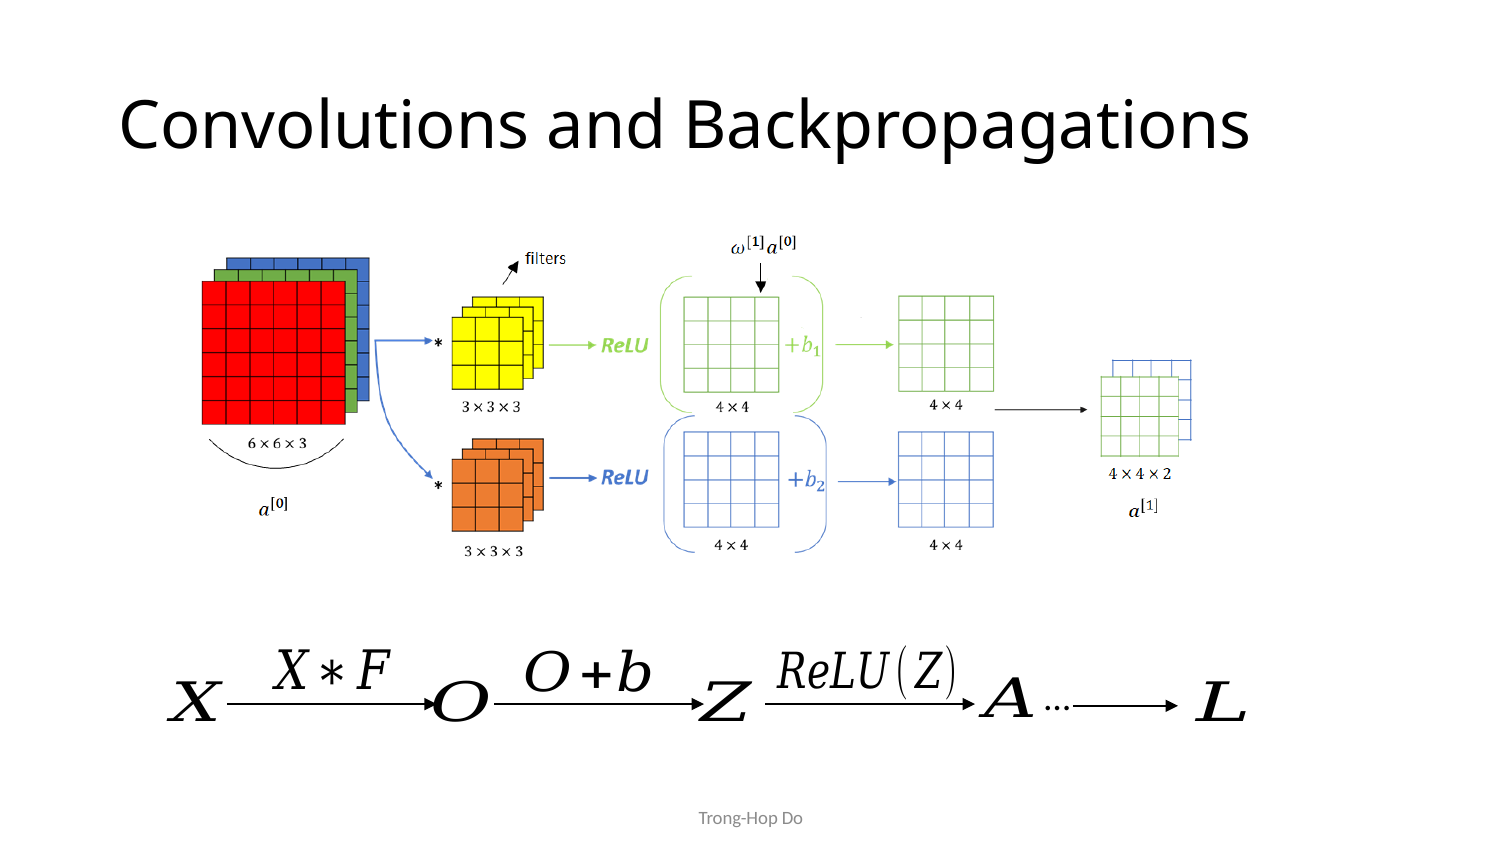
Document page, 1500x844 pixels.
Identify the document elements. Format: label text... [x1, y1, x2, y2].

picture [201, 225, 1252, 578]
title Convolutions and Backpropagations [103, 44, 1397, 208]
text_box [162, 641, 1252, 735]
footer Trong-Hop Do [496, 782, 1004, 827]
